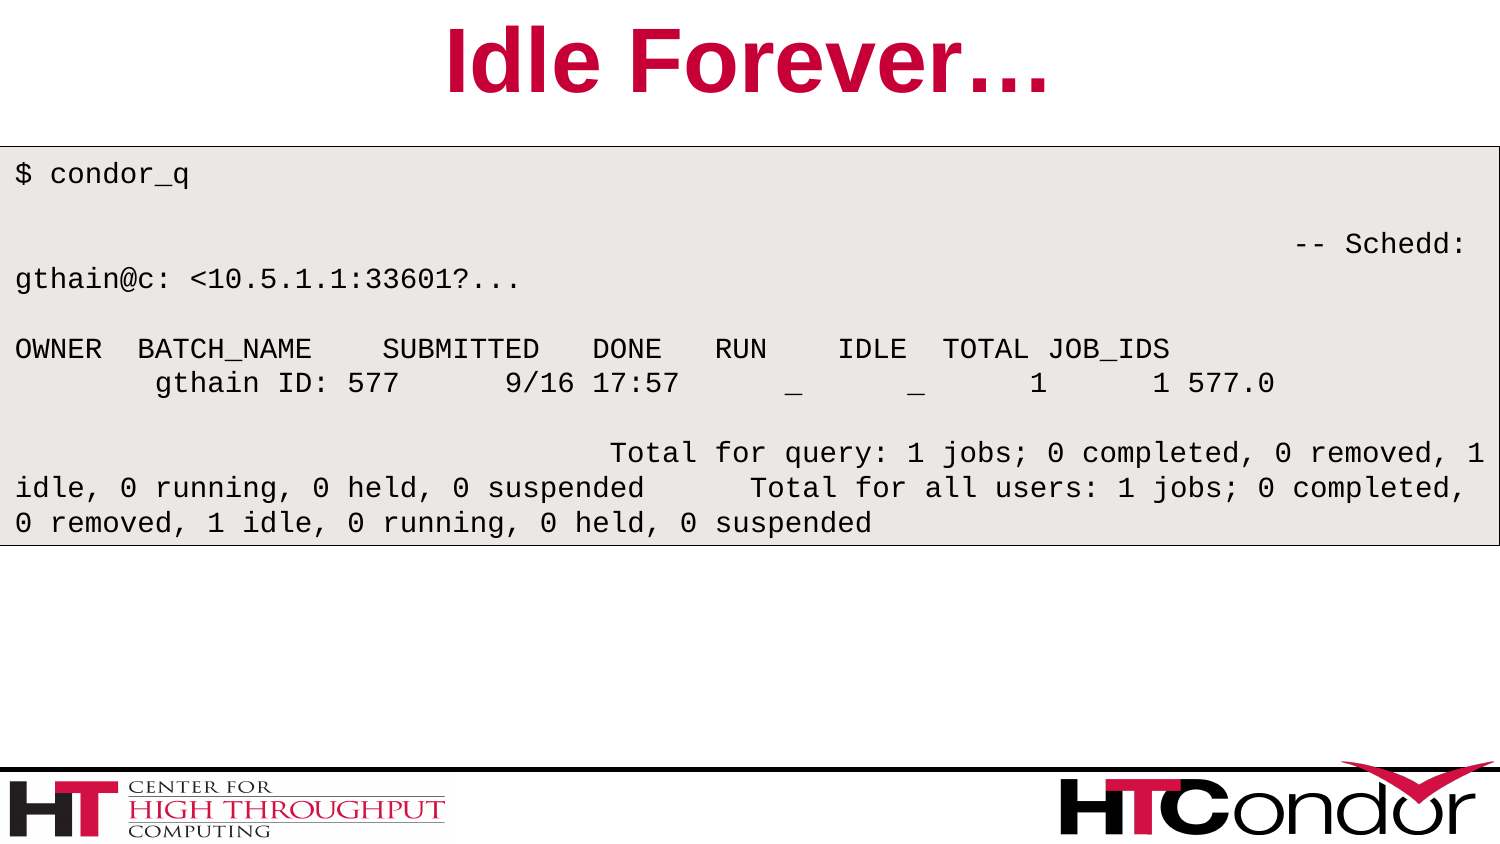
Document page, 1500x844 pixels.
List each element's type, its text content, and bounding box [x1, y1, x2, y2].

picture [0, 772, 454, 844]
text_box $ condor_q -- Schedd: gthain@c: <10.5.1.1:33601?... OWNER BATCH_NAME SUBMITTED DONE RUN IDLE TOTAL JOB_IDS gthain ID: 577 9/16 17:57 _ _ 1 1 577.0 Total for query: 1 jobs; 0 completed, 0 removed, 1 idle, 0 running, 0 held, 0 suspended Total for all users: 1 jobs; 0 completed, 0 removed, 1 idle, 0 running, 0 held, 0 suspended [0, 146, 1500, 546]
title Idle Forever… [0, 0, 1500, 113]
picture [1055, 760, 1500, 840]
